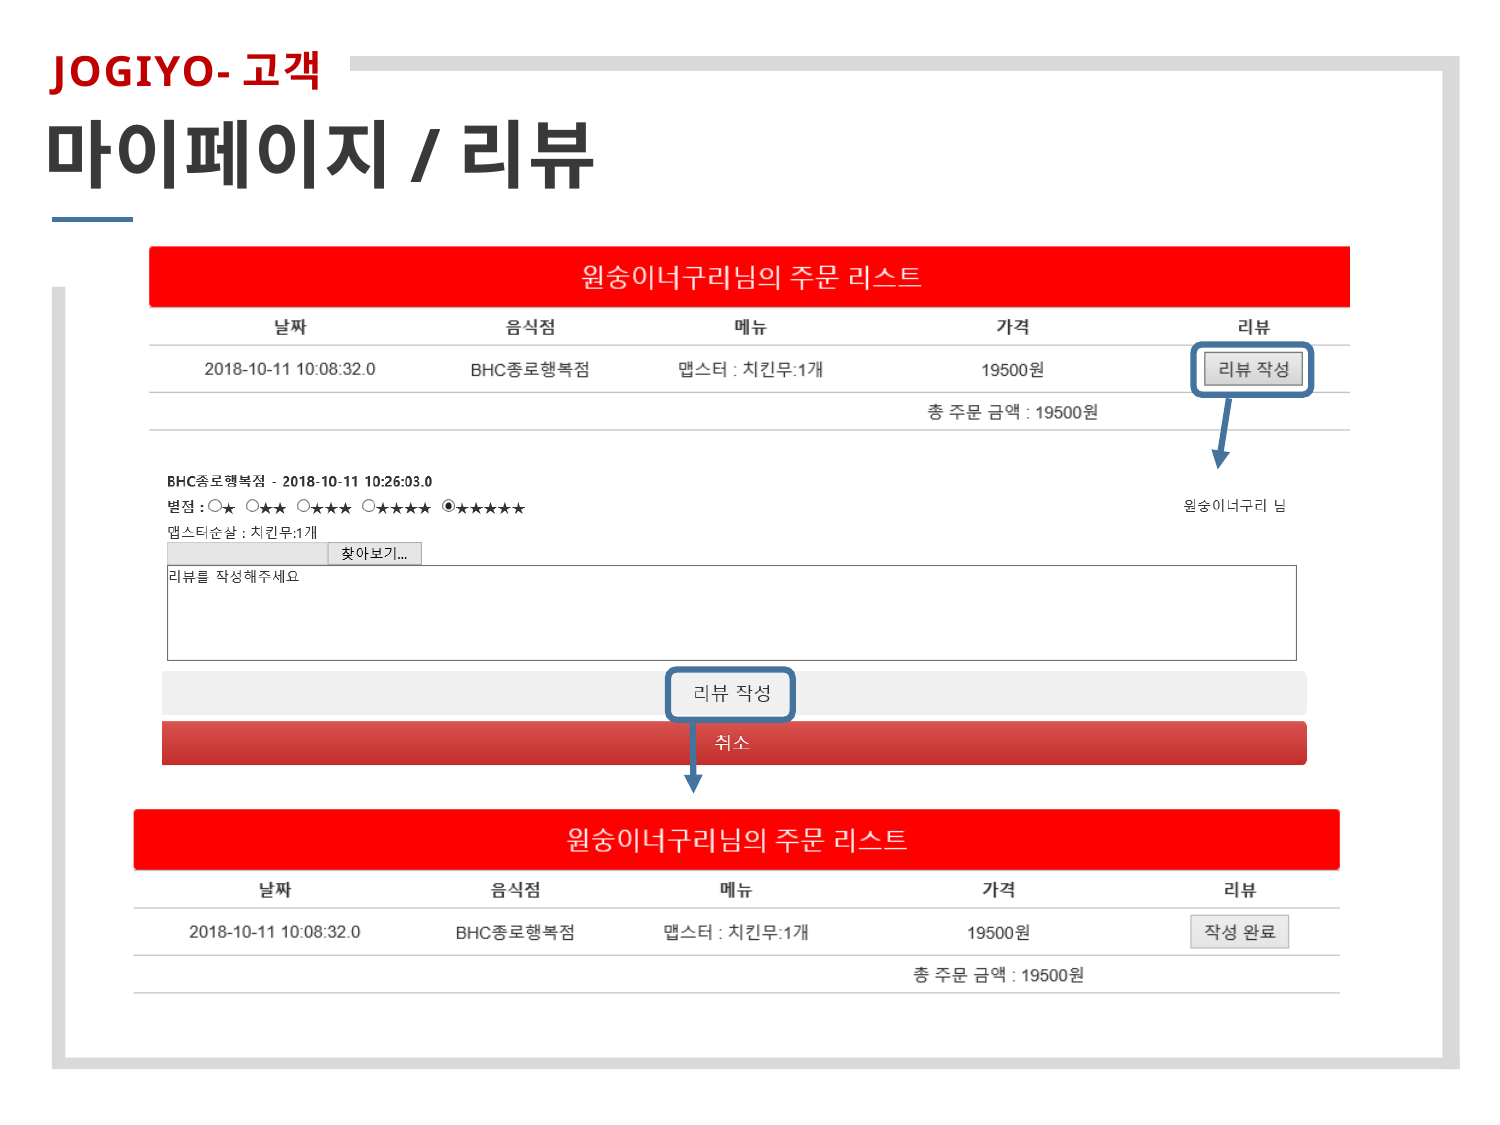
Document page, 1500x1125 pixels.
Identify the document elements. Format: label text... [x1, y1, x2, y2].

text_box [1187, 428, 1259, 440]
text_box [349, 55, 1461, 1070]
text_box JOGIYO-고객 [37, 42, 361, 107]
picture [162, 464, 1317, 771]
picture [136, 238, 1350, 444]
picture [129, 802, 1346, 996]
text_box 마이페이지/리뷰 [29, 111, 740, 206]
text_box [51, 286, 1441, 1070]
